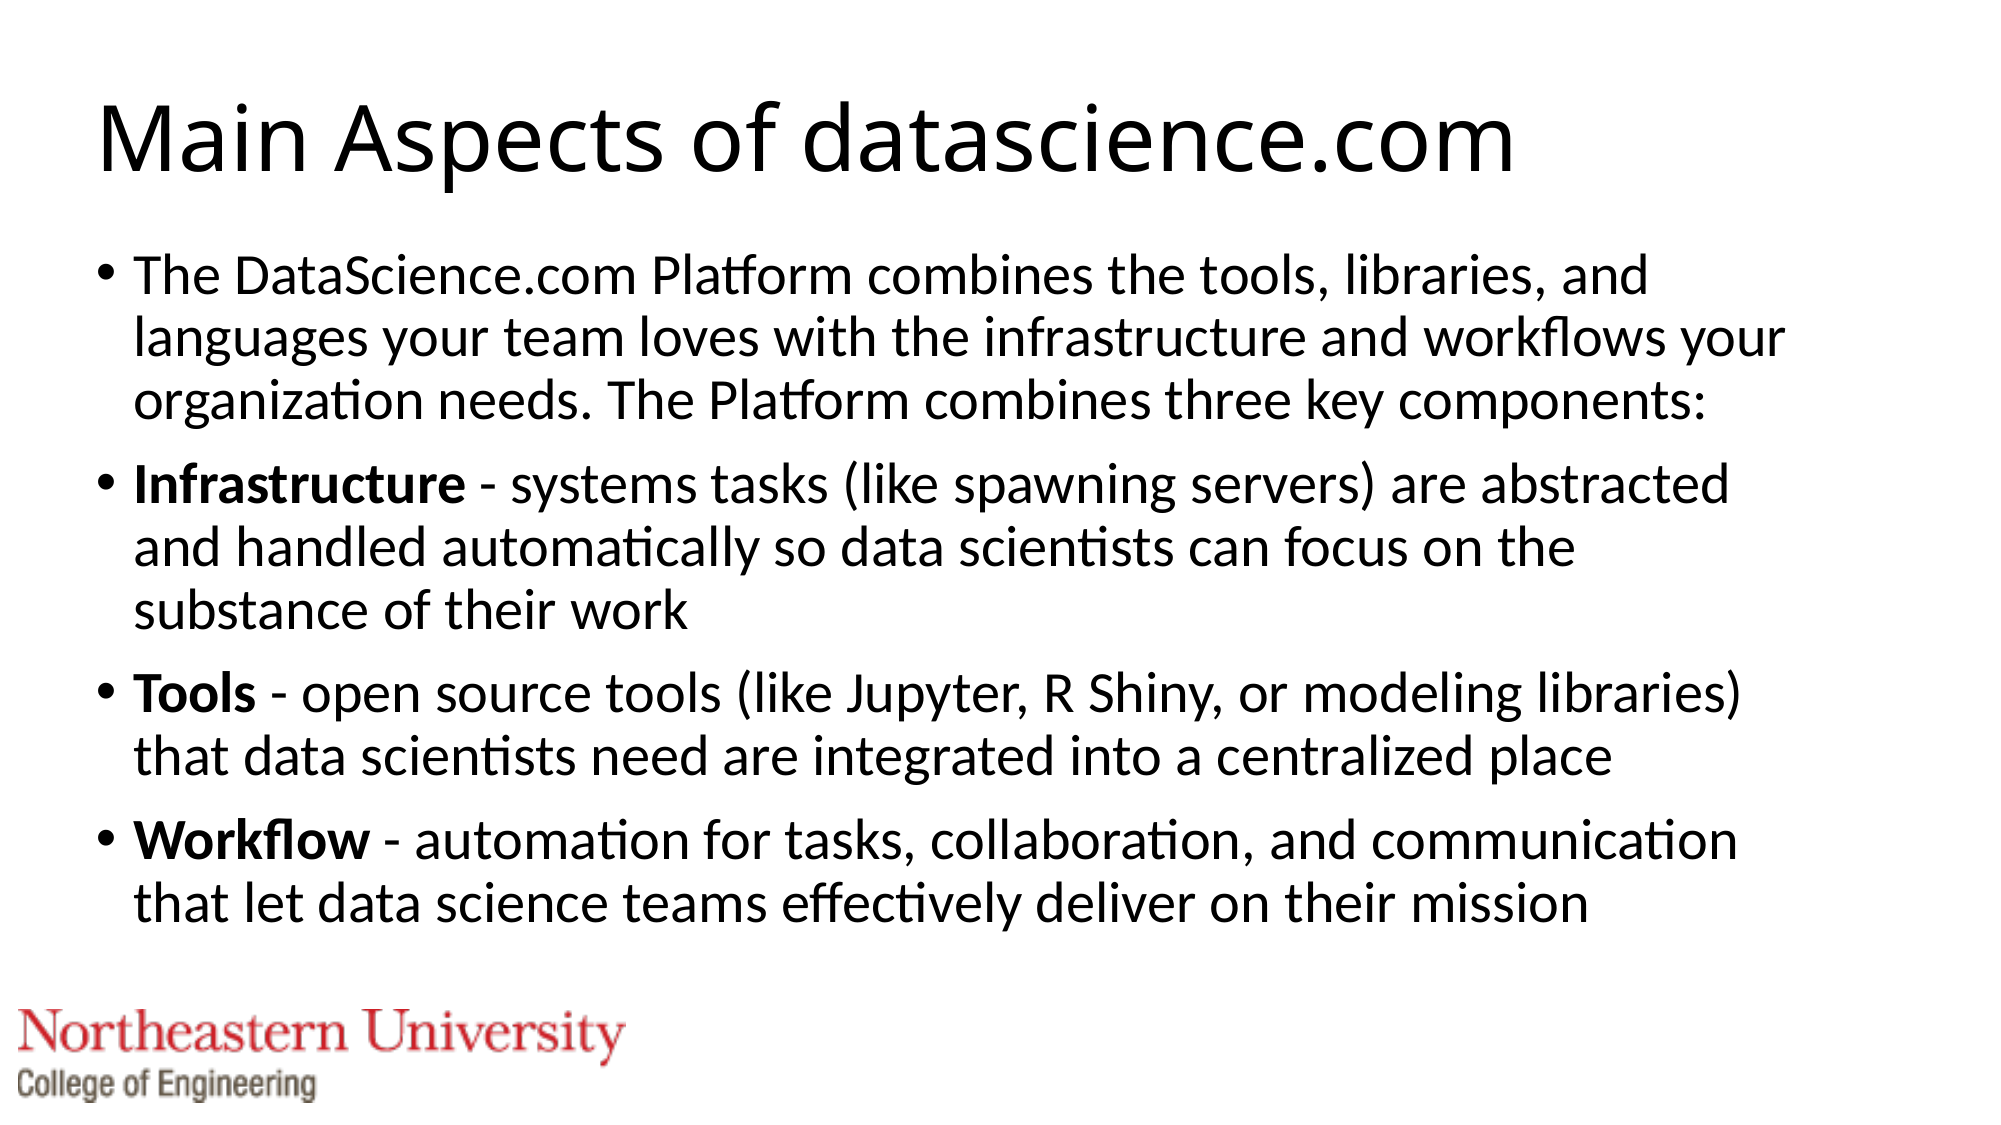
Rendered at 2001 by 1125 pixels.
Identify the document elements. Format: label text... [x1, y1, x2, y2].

title Main Aspects of datascience.com [80, 47, 1608, 236]
picture [18, 1009, 626, 1103]
list The DataScience.com Platform combines the tools, libraries, and languages your team loves with the infrastructure and workflows your organization needs. The Platform combines three key components: Infrastructure - systems tasks (like spawning servers) are abstracted and handled automatically so data scientists can focus on the substance of their work Tools - open source tools (like Jupyter, R Shiny, or modeling libraries) that data scientists need are integrated into a centralized place Workflow - automation for tasks, collaboration, and communication that let data science teams effectively deliver on their mission [80, 236, 1806, 951]
